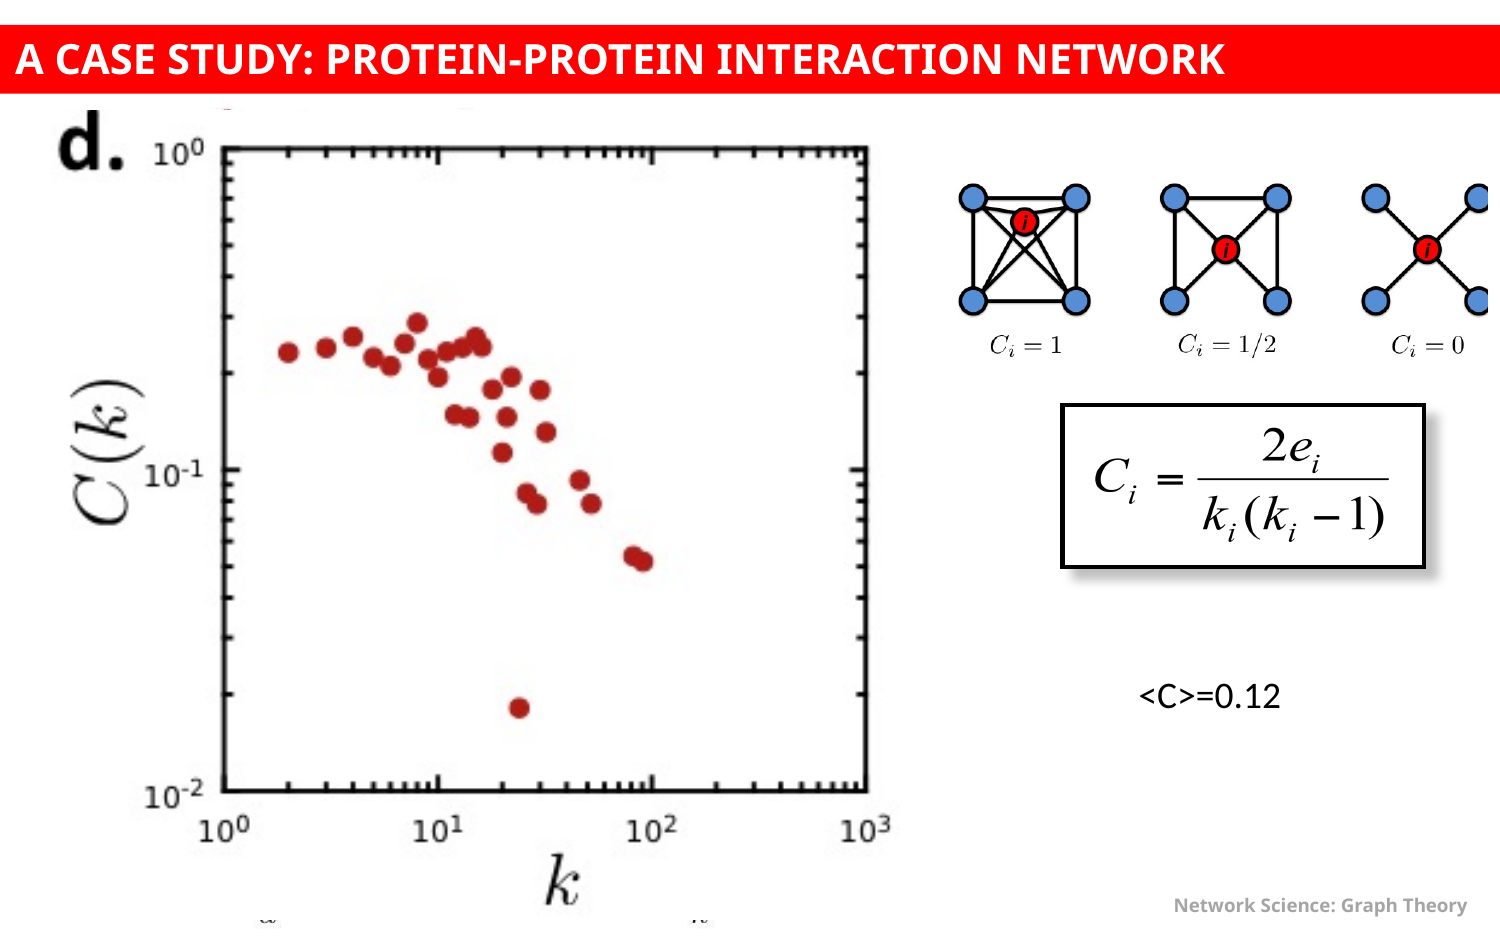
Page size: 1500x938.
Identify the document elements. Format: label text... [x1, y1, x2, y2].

text_box Network Science: Graph Theory [1062, 885, 1488, 924]
picture [30, 107, 901, 938]
text_box <C>=0.12 [1123, 663, 1322, 724]
picture [955, 180, 1488, 364]
text_box A CASE STUDY: PROTEIN-PROTEIN INTERACTION NETWORK [0, 24, 1500, 94]
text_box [1062, 404, 1425, 568]
